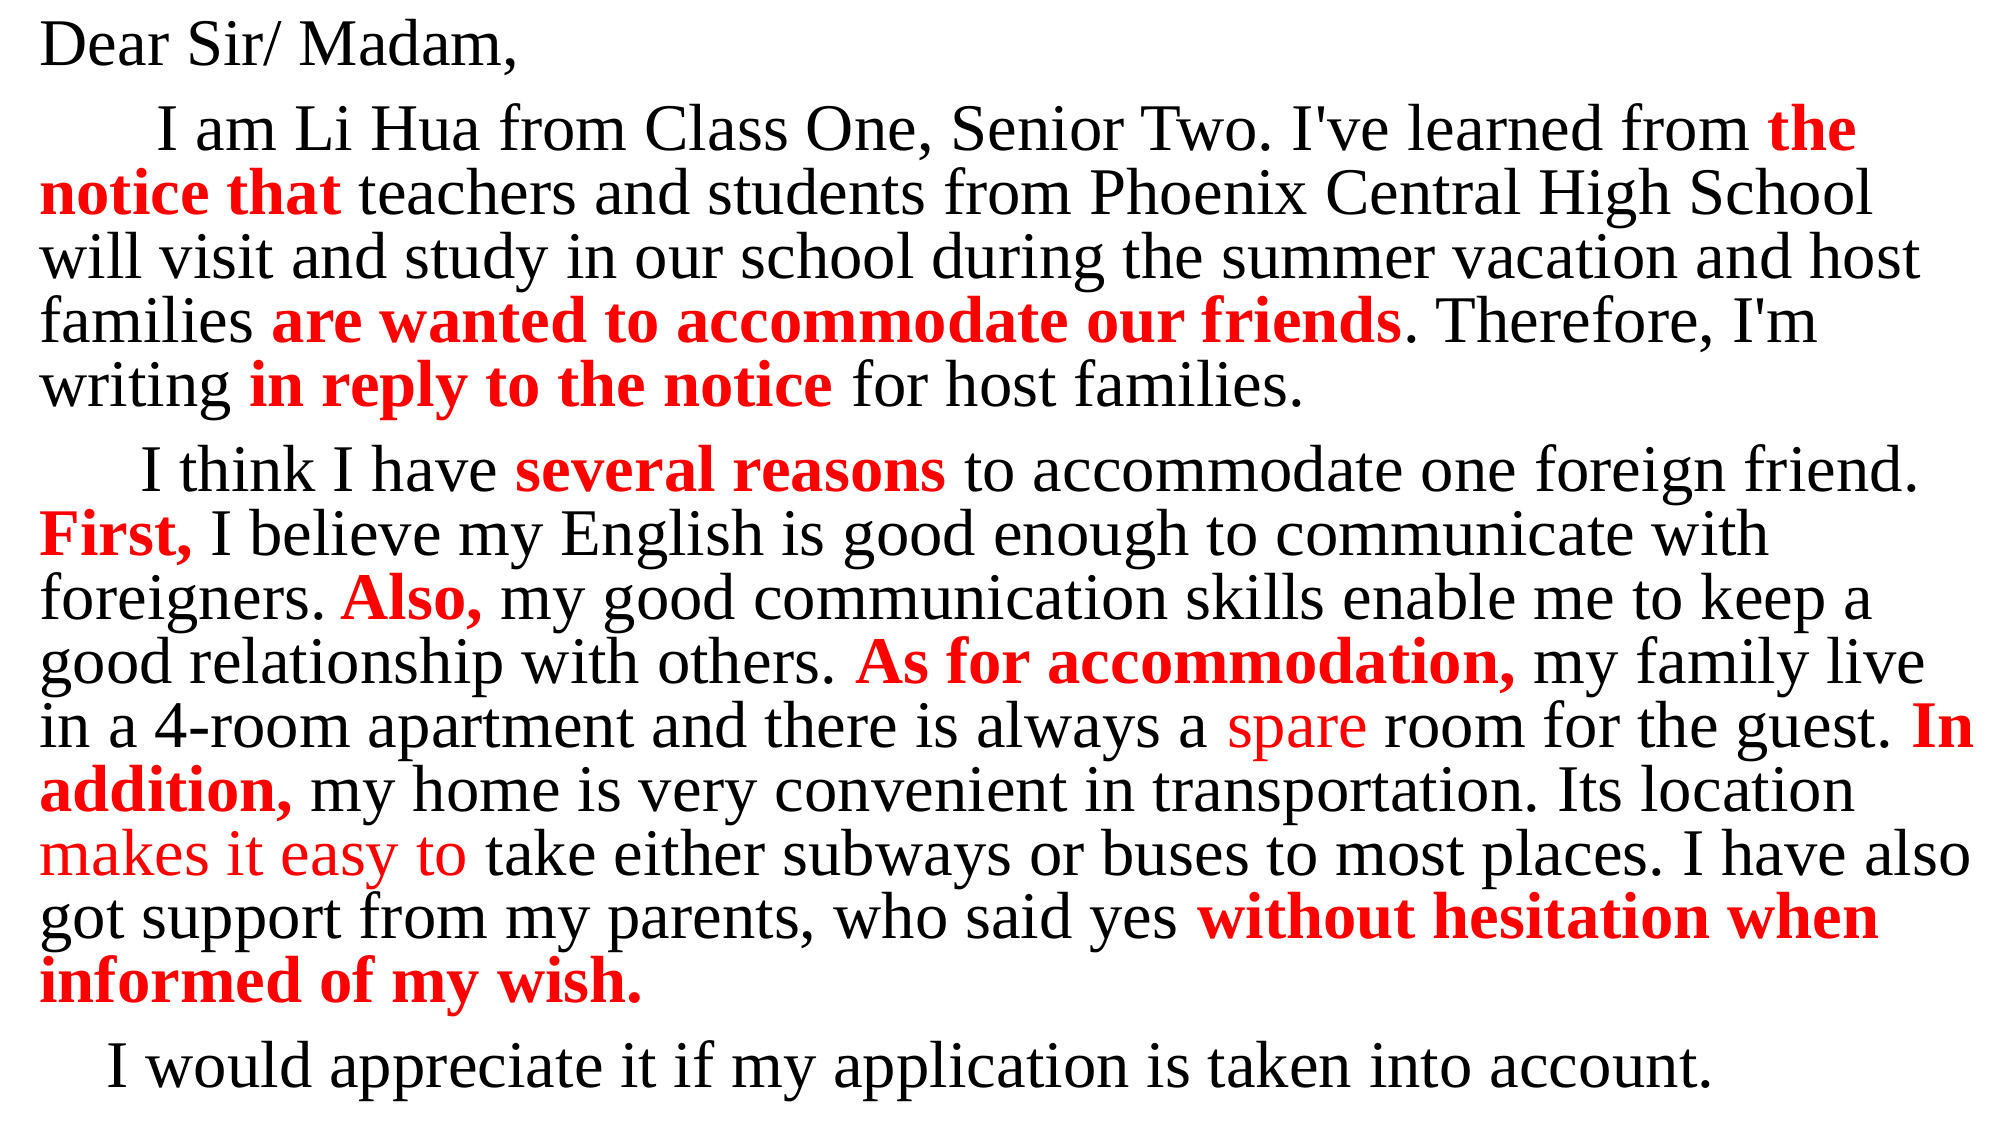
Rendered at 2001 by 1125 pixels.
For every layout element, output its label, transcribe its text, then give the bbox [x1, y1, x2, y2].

list Dear Sir/ Madam, I am Li Hua from Class One, Senior Two. I've learned from the notice that teachers and students from Phoenix Central High School will visit and study in our school during the summer vacation and host families are wanted to accommodate our friends. Therefore, I'm writing in reply to the notice for host families. I think I have several reasons to accommodate one foreign friend. First, I believe my English is good enough to communicate with foreigners. Also, my good communication skills enable me to keep a good relationship with others. As for accommodation, my family live in a 4-room apartment and there is always a spare room for the guest. In addition, my home is very convenient in transportation. Its location makes it easy to take either subways or buses to most places. I have also got support from my parents, who said yes without hesitation when informed of my wish. I would appreciate it if my application is taken into account. [24, 7, 1999, 1111]
